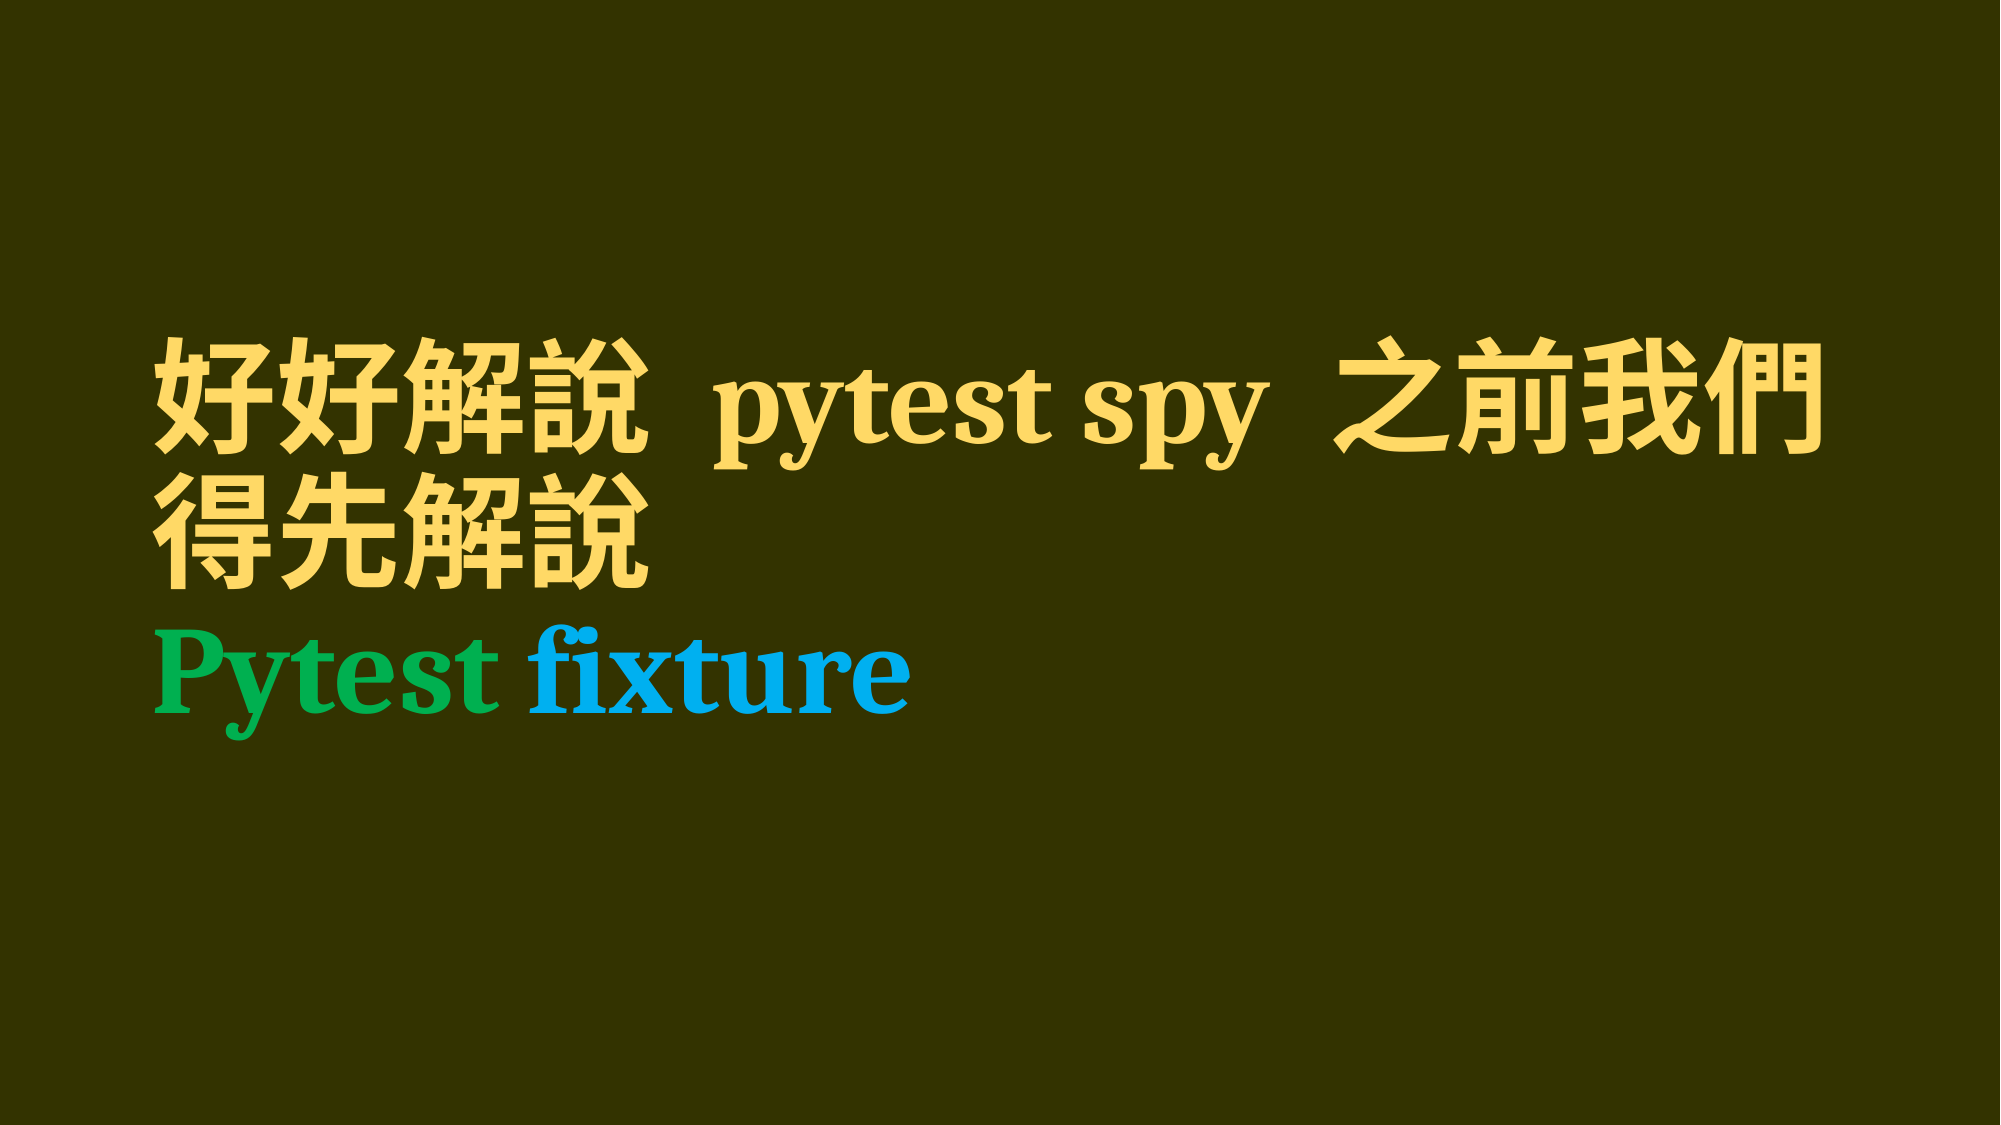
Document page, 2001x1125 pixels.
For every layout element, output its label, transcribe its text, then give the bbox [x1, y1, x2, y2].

title 好好解說 pytest spy 之前我們得先解說 Pytest fixture [136, 280, 1862, 749]
